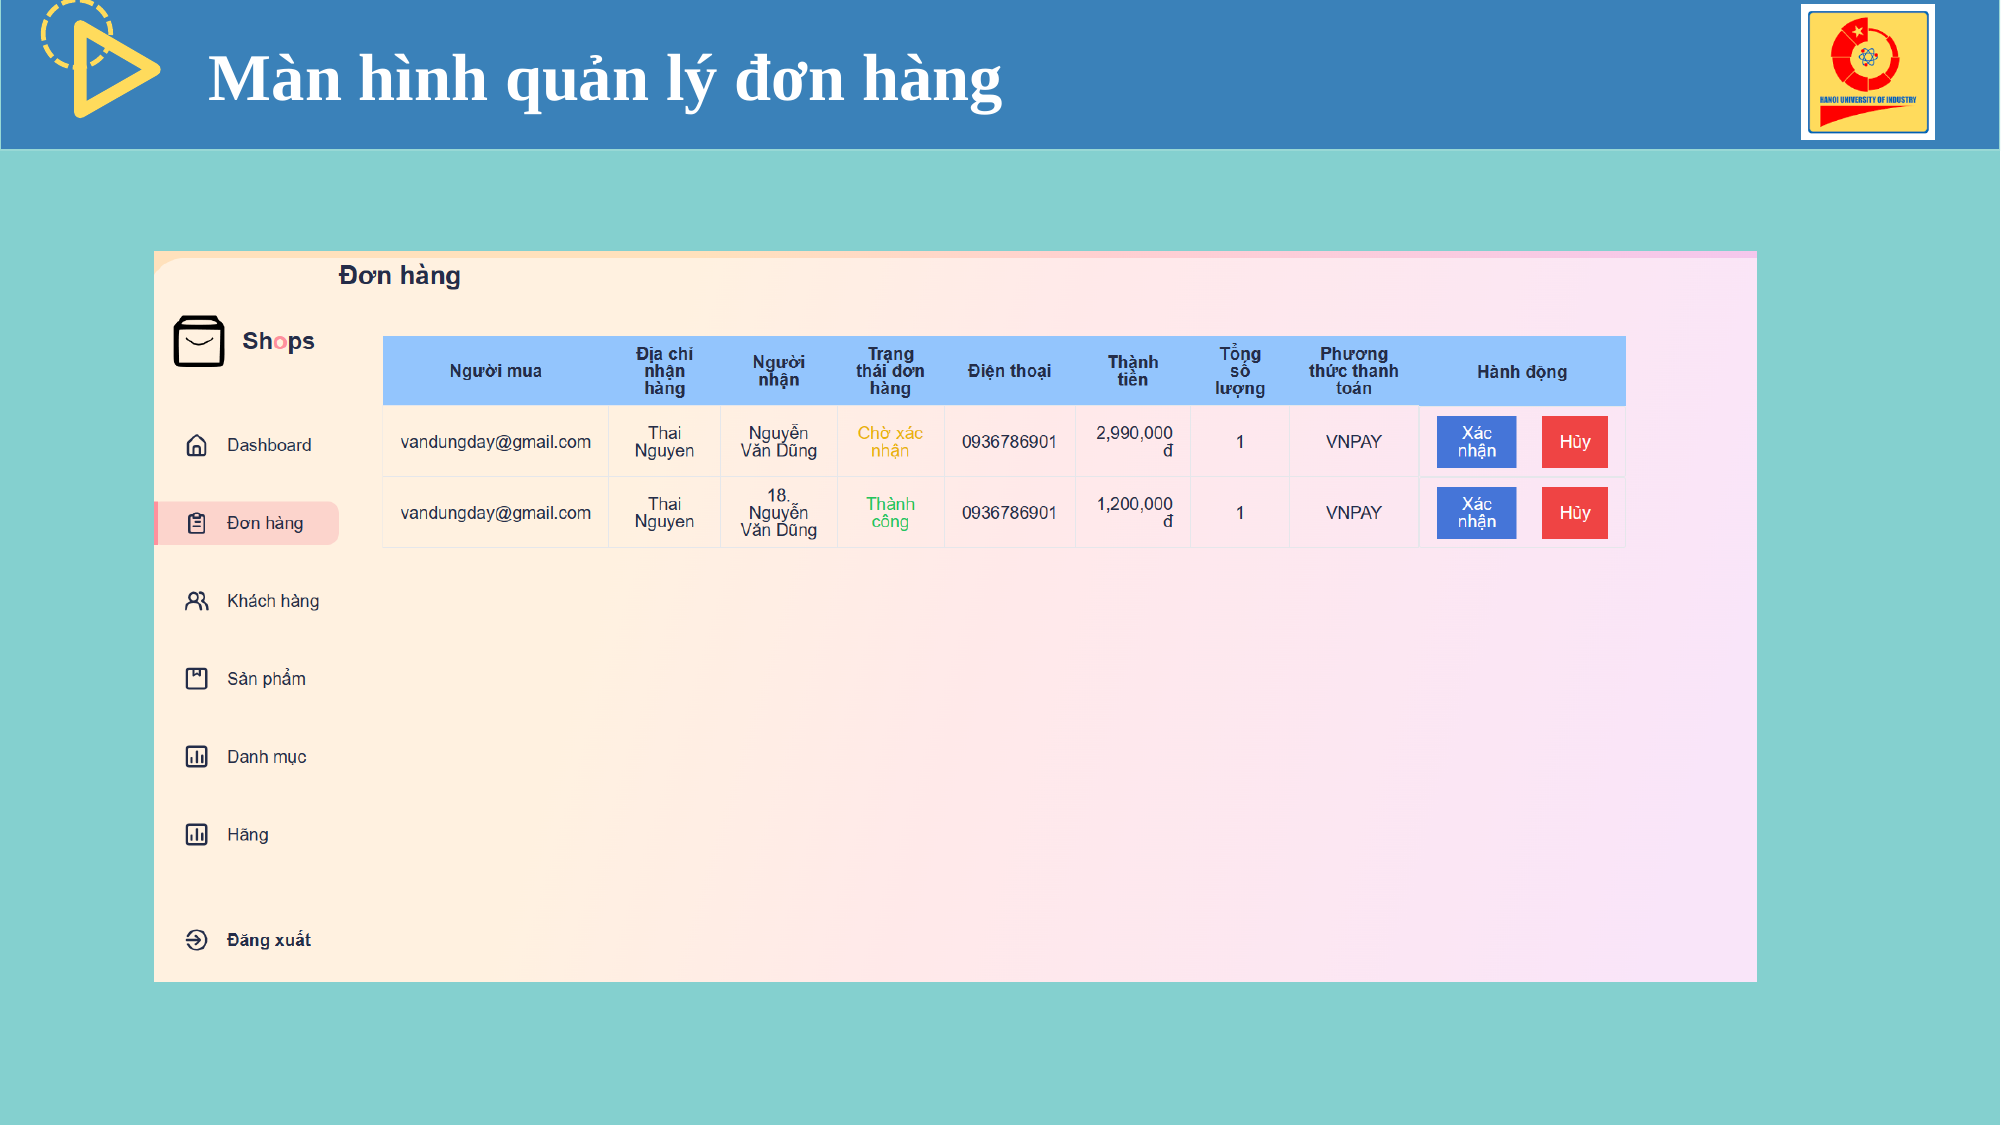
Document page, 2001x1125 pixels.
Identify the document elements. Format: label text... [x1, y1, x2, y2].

picture [1801, 4, 1935, 140]
text_box [78, 42, 157, 114]
picture [154, 251, 1757, 982]
text_box [41, 0, 113, 70]
text_box Màn hình quản lý đơn hàng [193, 26, 1606, 122]
